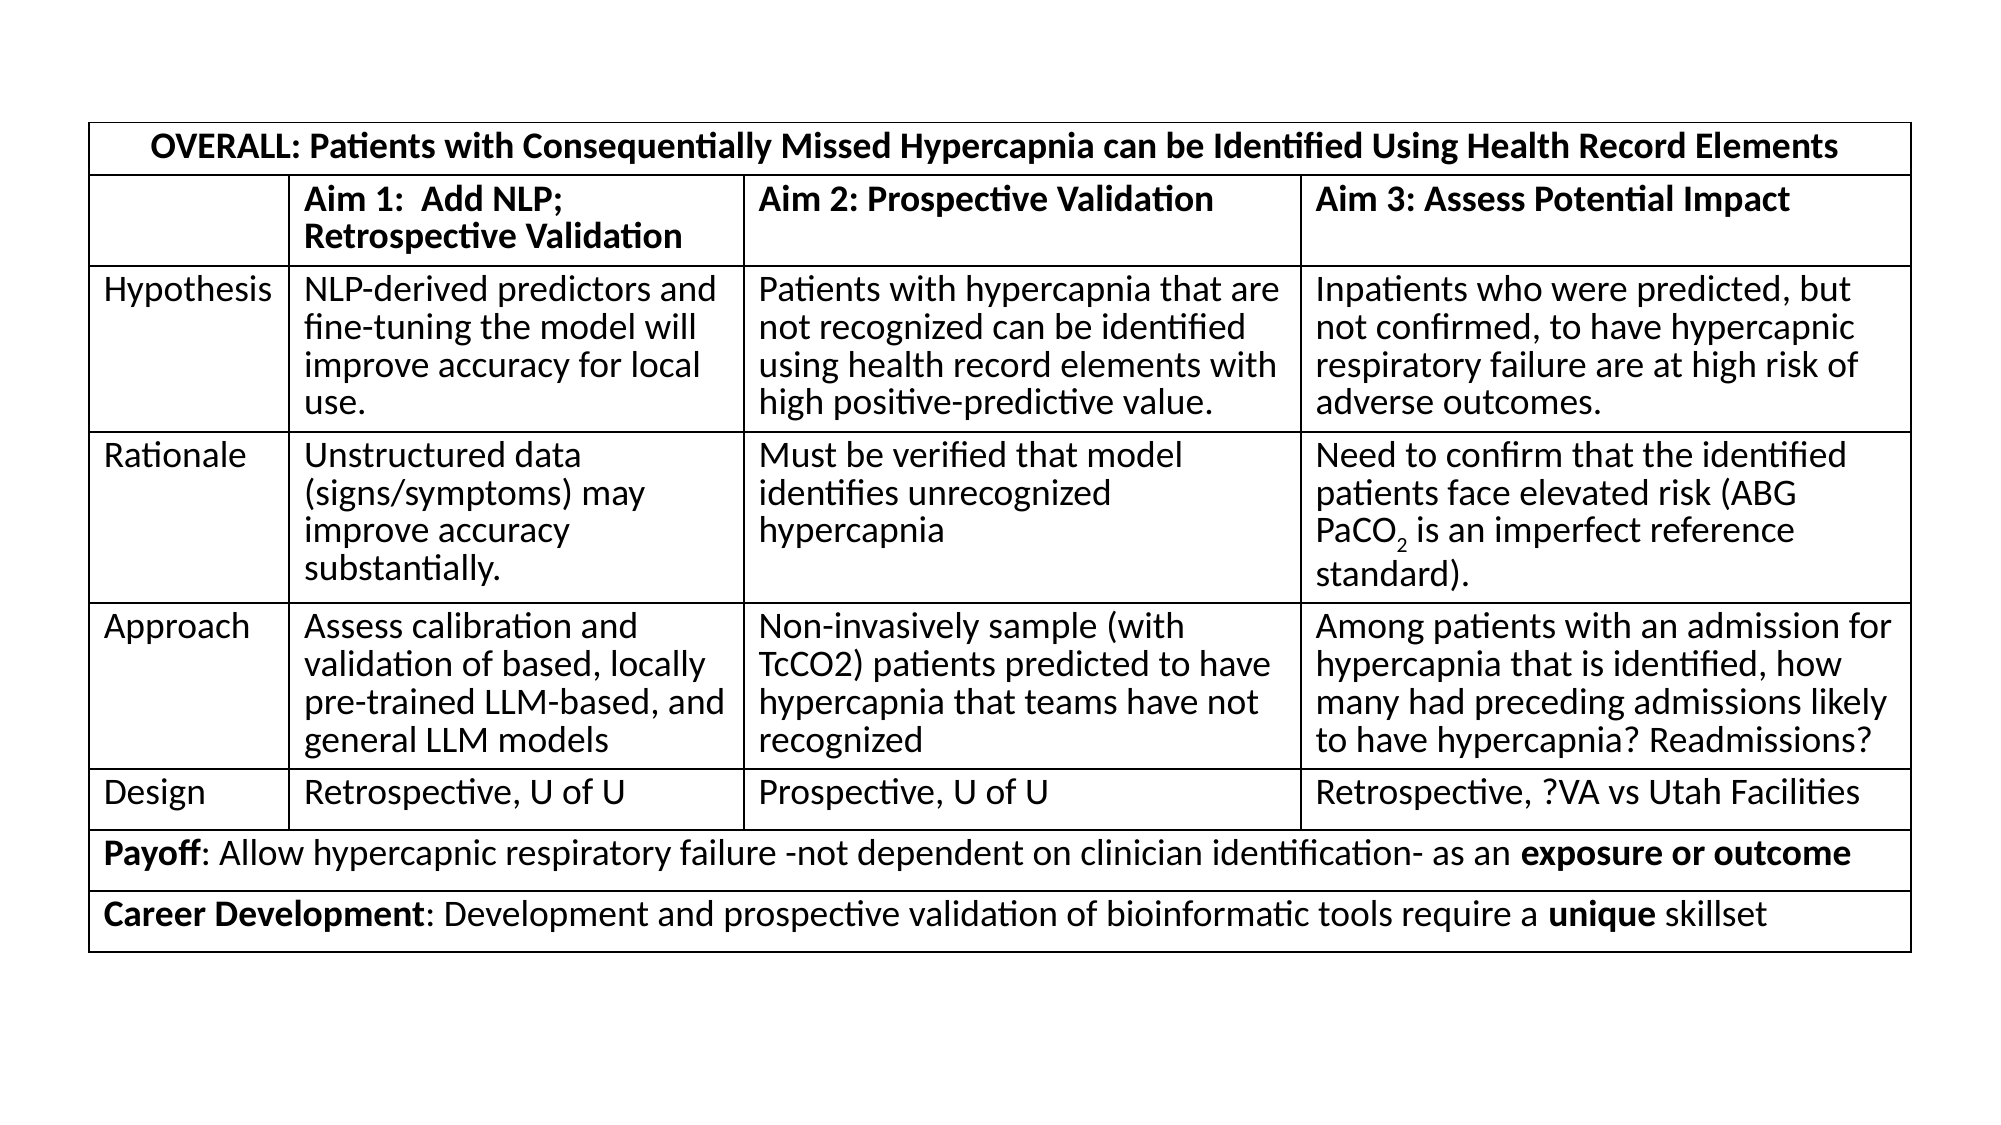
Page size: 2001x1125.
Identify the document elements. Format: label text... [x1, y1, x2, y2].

table_cell [90, 176, 288, 265]
table_cell Retrospective, ?VA vs Utah Facilities [1302, 770, 1910, 829]
table_cell Approach [90, 604, 288, 768]
table_cell Non-invasively sample (with TcCO2) patients predicted to have hypercapnia that teams have not recognized [745, 604, 1300, 768]
table_cell Design [90, 770, 288, 829]
table_cell Aim 3: Assess Potential Impact [1302, 176, 1910, 265]
table_cell Career Development: Development and prospective validation of bioinformatic tools require a unique skillset [90, 892, 1910, 951]
table_cell Assess calibration and validation of based, locally pre-trained LLM-based, and general LLM models [290, 604, 743, 768]
table_cell Aim 2: Prospective Validation [745, 176, 1300, 265]
table_cell Aim 1: Add NLP; Retrospective Validation [290, 176, 743, 265]
table_cell Retrospective, U of U [290, 770, 743, 829]
table_cell Need to confirm that the identified patients face elevated risk (ABG PaCO2 is an imperfect reference standard). [1302, 433, 1910, 602]
table_cell Prospective, U of U [745, 770, 1300, 829]
table_cell Among patients with an admission for hypercapnia that is identified, how many had preceding admissions likely to have hypercapnia? Readmissions? [1302, 604, 1910, 768]
table_cell Payoff: Allow hypercapnic respiratory failure -not dependent on clinician identification- as an exposure or outcome [90, 831, 1910, 890]
table_cell Rationale [90, 433, 288, 602]
table_cell NLP-derived predictors and fine-tuning the model will improve accuracy for local use. [290, 267, 743, 431]
table_cell Hypothesis [90, 267, 288, 431]
table_cell Unstructured data (signs/symptoms) may improve accuracy substantially. [290, 433, 743, 602]
table_cell Must be verified that model identifies unrecognized hypercapnia [745, 433, 1300, 602]
table_cell Inpatients who were predicted, but not confirmed, to have hypercapnic respiratory failure are at high risk of adverse outcomes. [1302, 267, 1910, 431]
table_header OVERALL: Patients with Consequentially Missed Hypercapnia can be Identified Using Health Record Elements [90, 123, 1910, 174]
table_cell Patients with hypercapnia that are not recognized can be identified using health record elements with high positive-predictive value. [745, 267, 1300, 431]
